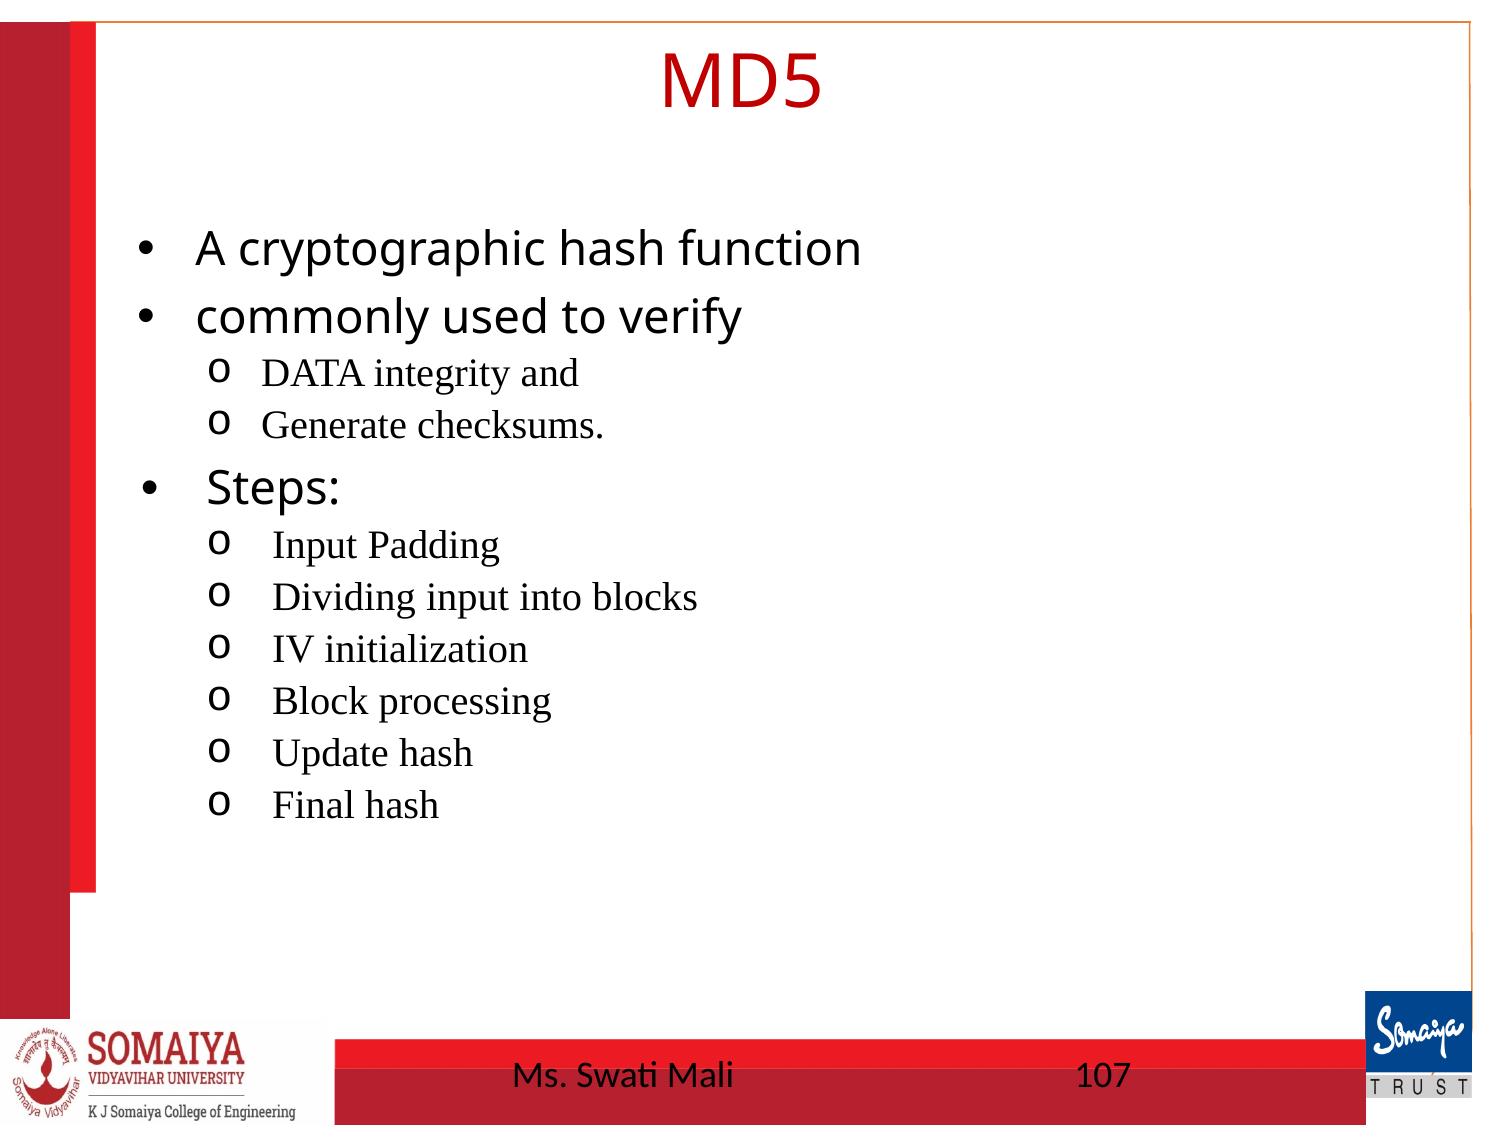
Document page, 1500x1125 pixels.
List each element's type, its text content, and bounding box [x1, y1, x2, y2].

footer Ms. Swati Mali [496, 1042, 1004, 1103]
list A cryptographic hash function commonly used to verify DATA integrity and Generate checksums. Steps: Input Padding Dividing input into blocks IV initialization Block processing Update hash Final hash [114, 217, 1465, 960]
picture [1365, 991, 1472, 1098]
picture [0, 22, 327, 1125]
slide_number 107 [1059, 1042, 1397, 1103]
picture [335, 1040, 1365, 1125]
title MD5 [134, 35, 1349, 179]
